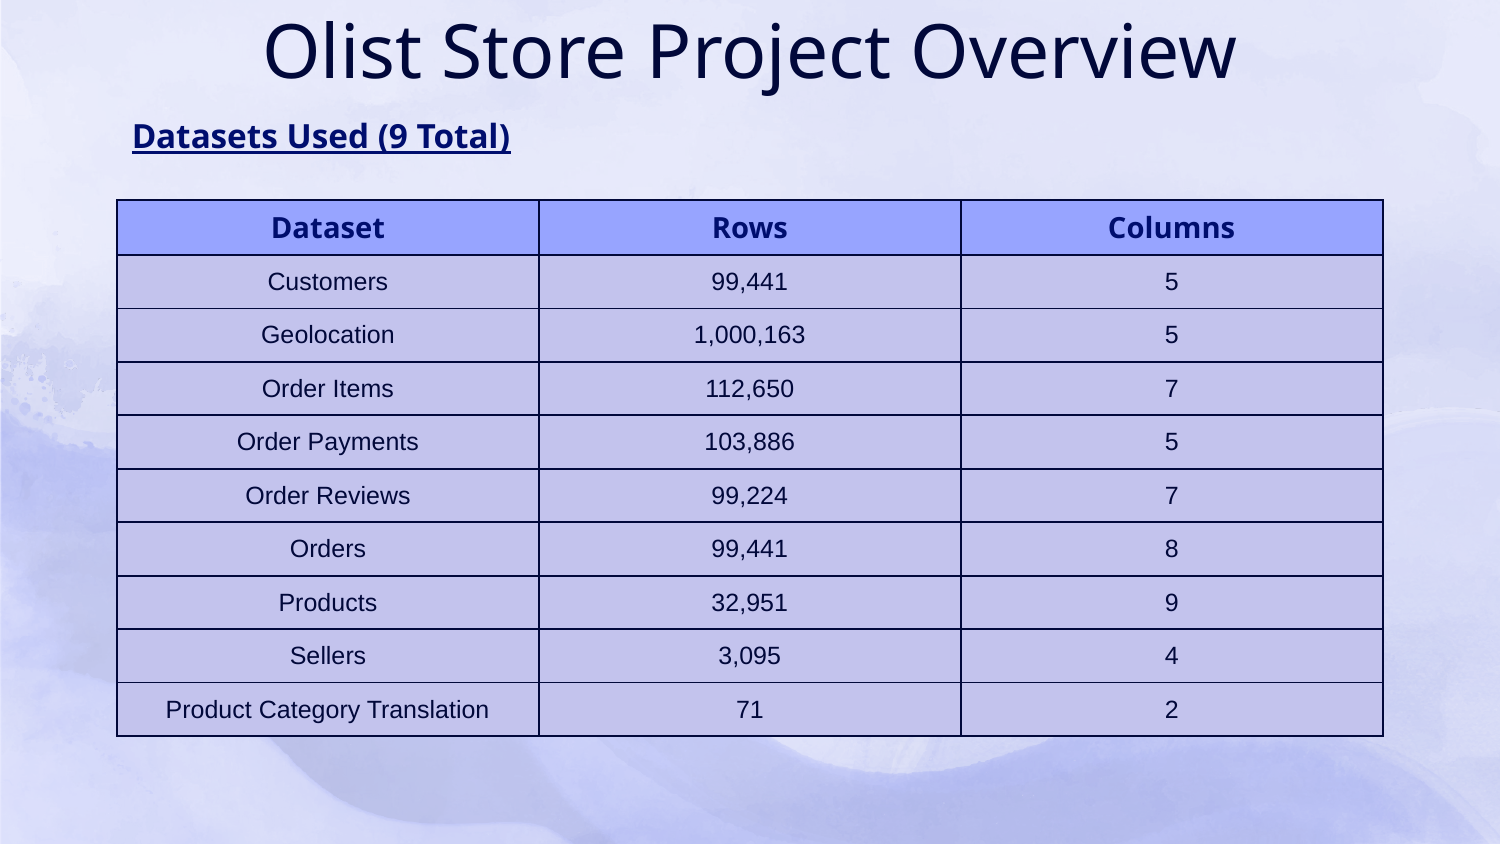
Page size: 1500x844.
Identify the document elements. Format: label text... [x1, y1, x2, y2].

table_cell 99,224 [540, 470, 960, 521]
table_cell Product Category Translation [118, 683, 538, 735]
table_cell 7 [962, 470, 1382, 521]
table_cell 9 [962, 577, 1382, 628]
table_cell 5 [962, 309, 1382, 361]
table_cell 71 [540, 683, 960, 735]
table_cell 8 [962, 523, 1382, 575]
table_cell Order Reviews [118, 470, 538, 521]
table_cell Order Items [118, 363, 538, 414]
table_cell Sellers [118, 630, 538, 682]
table_cell Products [118, 577, 538, 628]
text_box Datasets Used (9 Total) [117, 108, 604, 163]
table_header Columns [962, 201, 1382, 254]
table_cell 7 [962, 363, 1382, 414]
table_cell 1,000,163 [540, 309, 960, 361]
table_cell 103,886 [540, 416, 960, 468]
table_cell 99,441 [540, 256, 960, 308]
table_cell Orders [118, 523, 538, 575]
table_cell 4 [962, 630, 1382, 682]
table_cell 3,095 [540, 630, 960, 682]
table_cell 2 [962, 683, 1382, 735]
table_cell 32,951 [540, 577, 960, 628]
table_header Dataset [118, 201, 538, 254]
title Olist Store Project Overview [187, 13, 1313, 109]
table_cell 5 [962, 256, 1382, 308]
table_cell 5 [962, 416, 1382, 468]
table_cell Customers [118, 256, 538, 308]
table_cell Geolocation [118, 309, 538, 361]
table_header Rows [540, 201, 960, 254]
table_cell Order Payments [118, 416, 538, 468]
table_cell 99,441 [540, 523, 960, 575]
table_cell 112,650 [540, 363, 960, 414]
